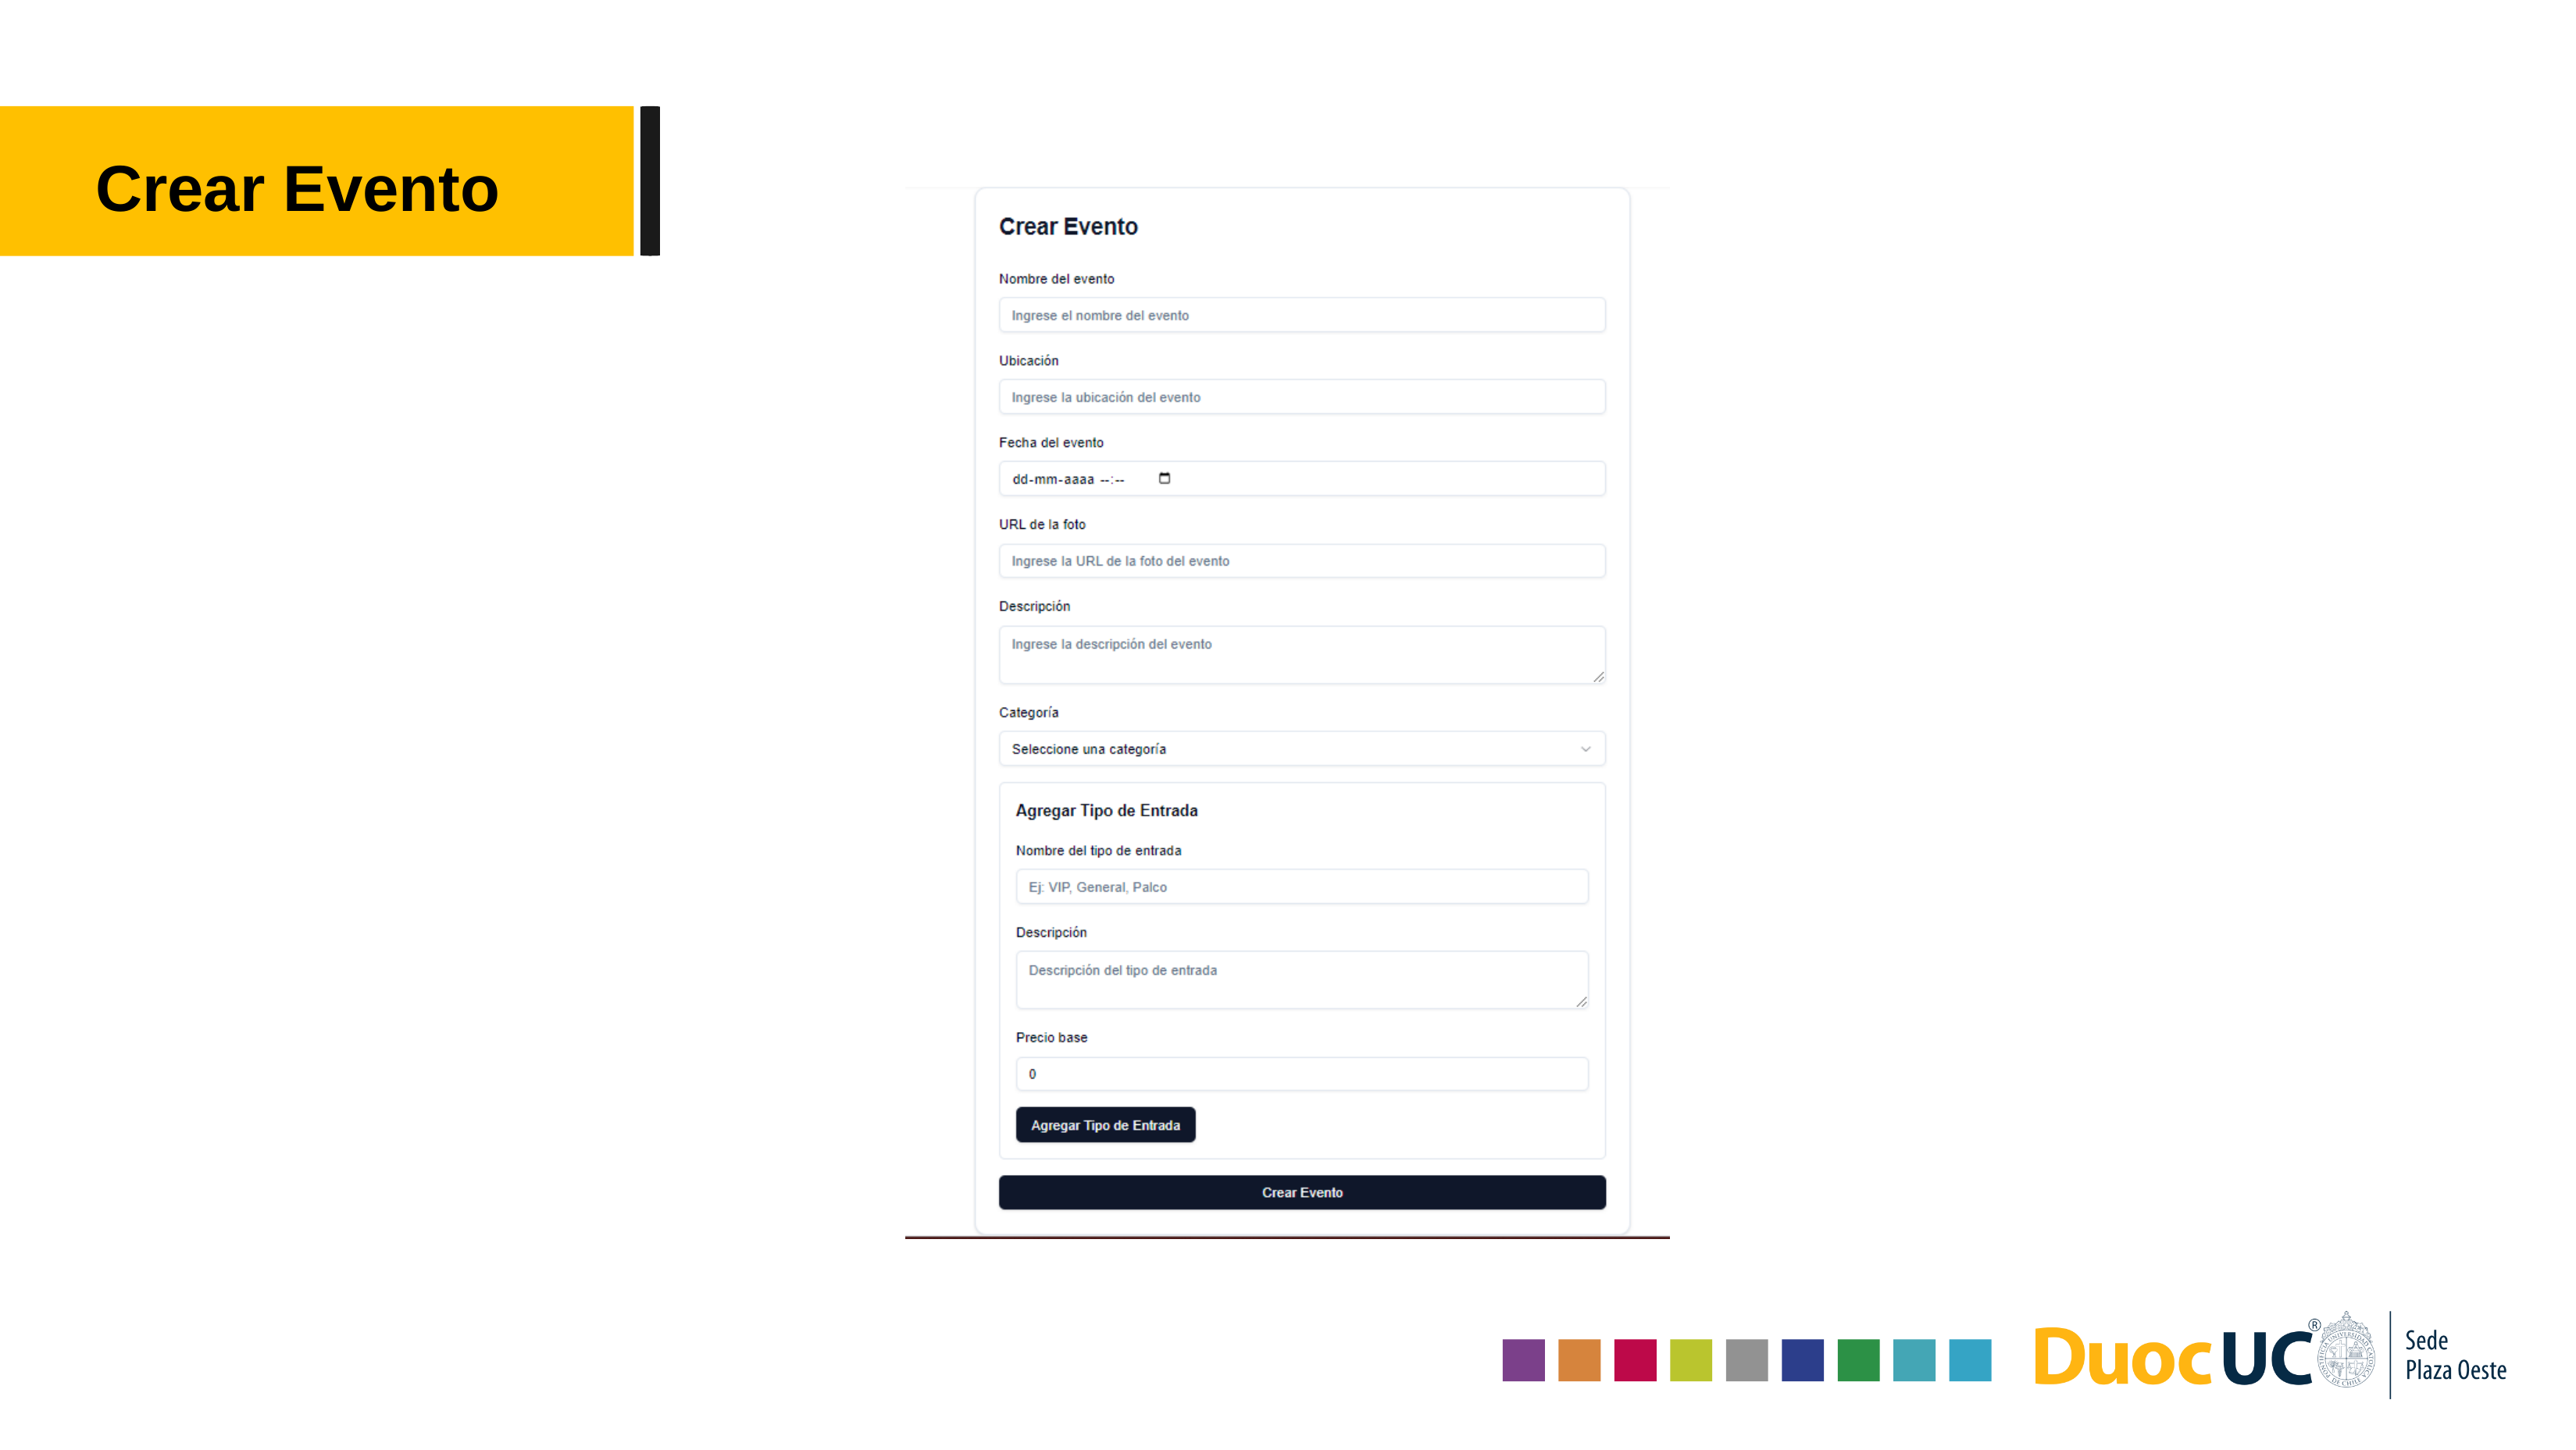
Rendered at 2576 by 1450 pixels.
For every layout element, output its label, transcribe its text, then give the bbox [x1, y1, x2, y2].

picture [2031, 1310, 2512, 1400]
list Crear Evento [95, 145, 652, 975]
picture [905, 184, 1671, 1239]
